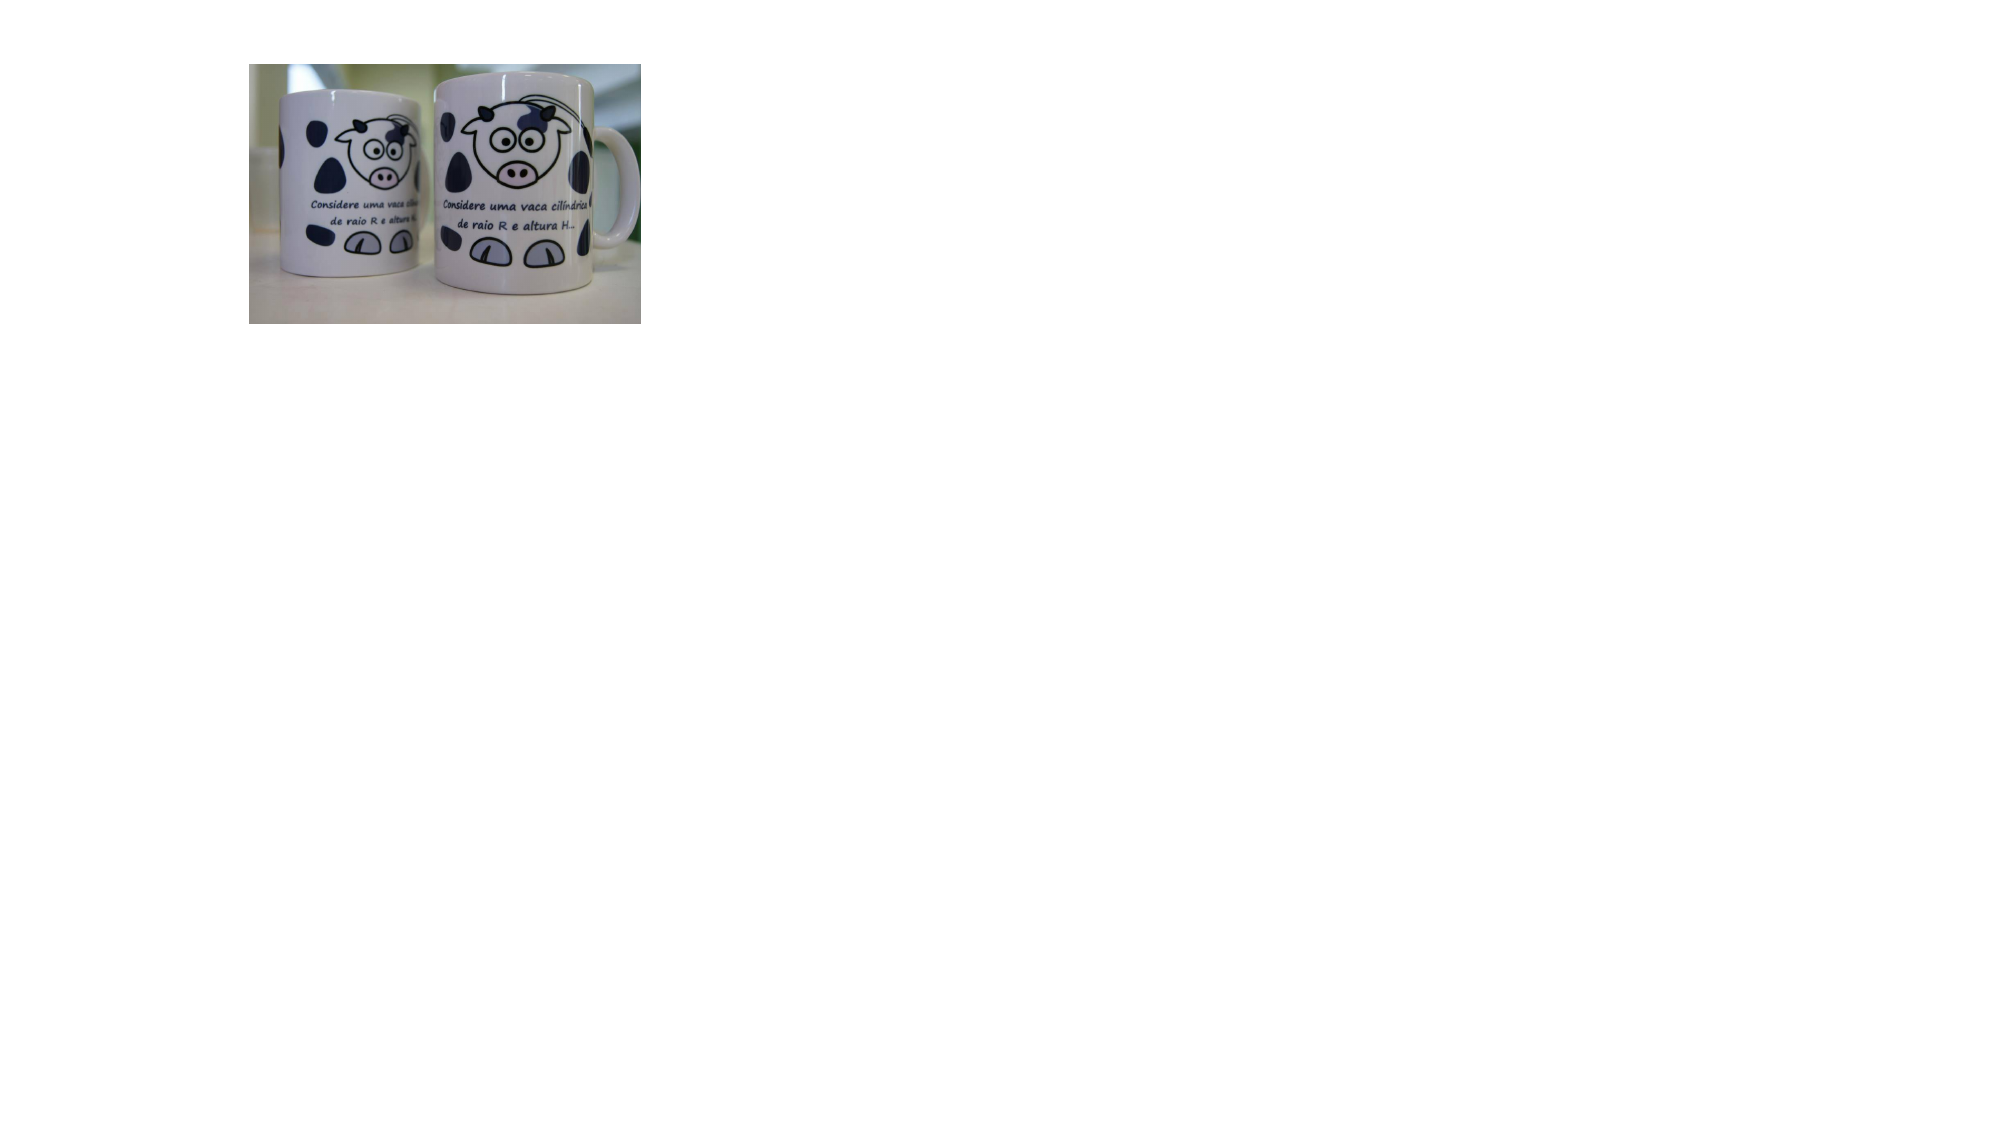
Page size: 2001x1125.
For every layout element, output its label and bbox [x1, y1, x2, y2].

picture [249, 63, 641, 324]
